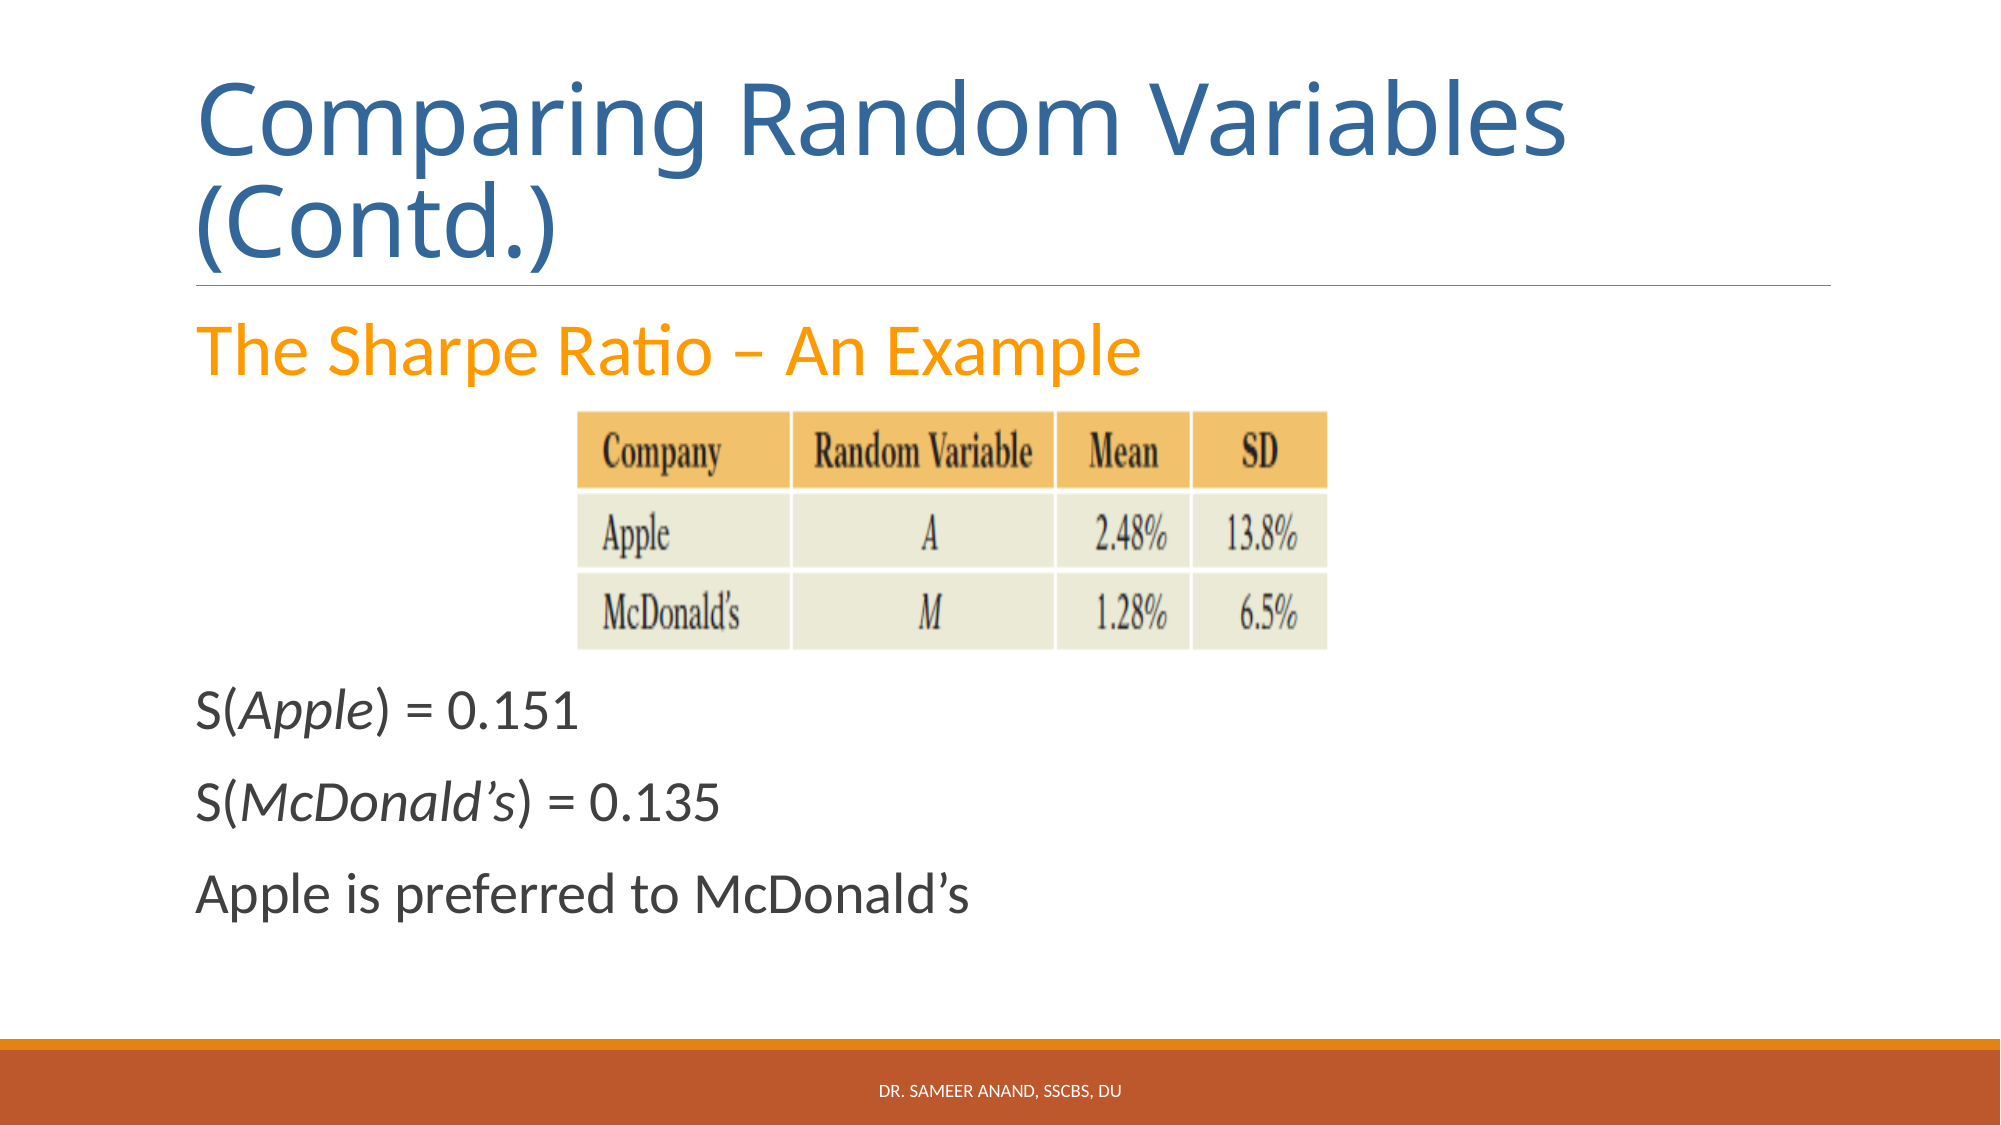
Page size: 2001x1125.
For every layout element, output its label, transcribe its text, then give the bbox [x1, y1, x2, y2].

footer Dr. Sameer Anand, SSCBS, DU [604, 1059, 1396, 1120]
list The Sharpe Ratio – An Example S(Apple) = 0.151 S(McDonald’s) = 0.135 Apple is preferred to McDonald’s [180, 302, 1830, 963]
picture [561, 394, 1341, 669]
title Comparing Random Variables (Contd.) [180, 47, 1830, 285]
